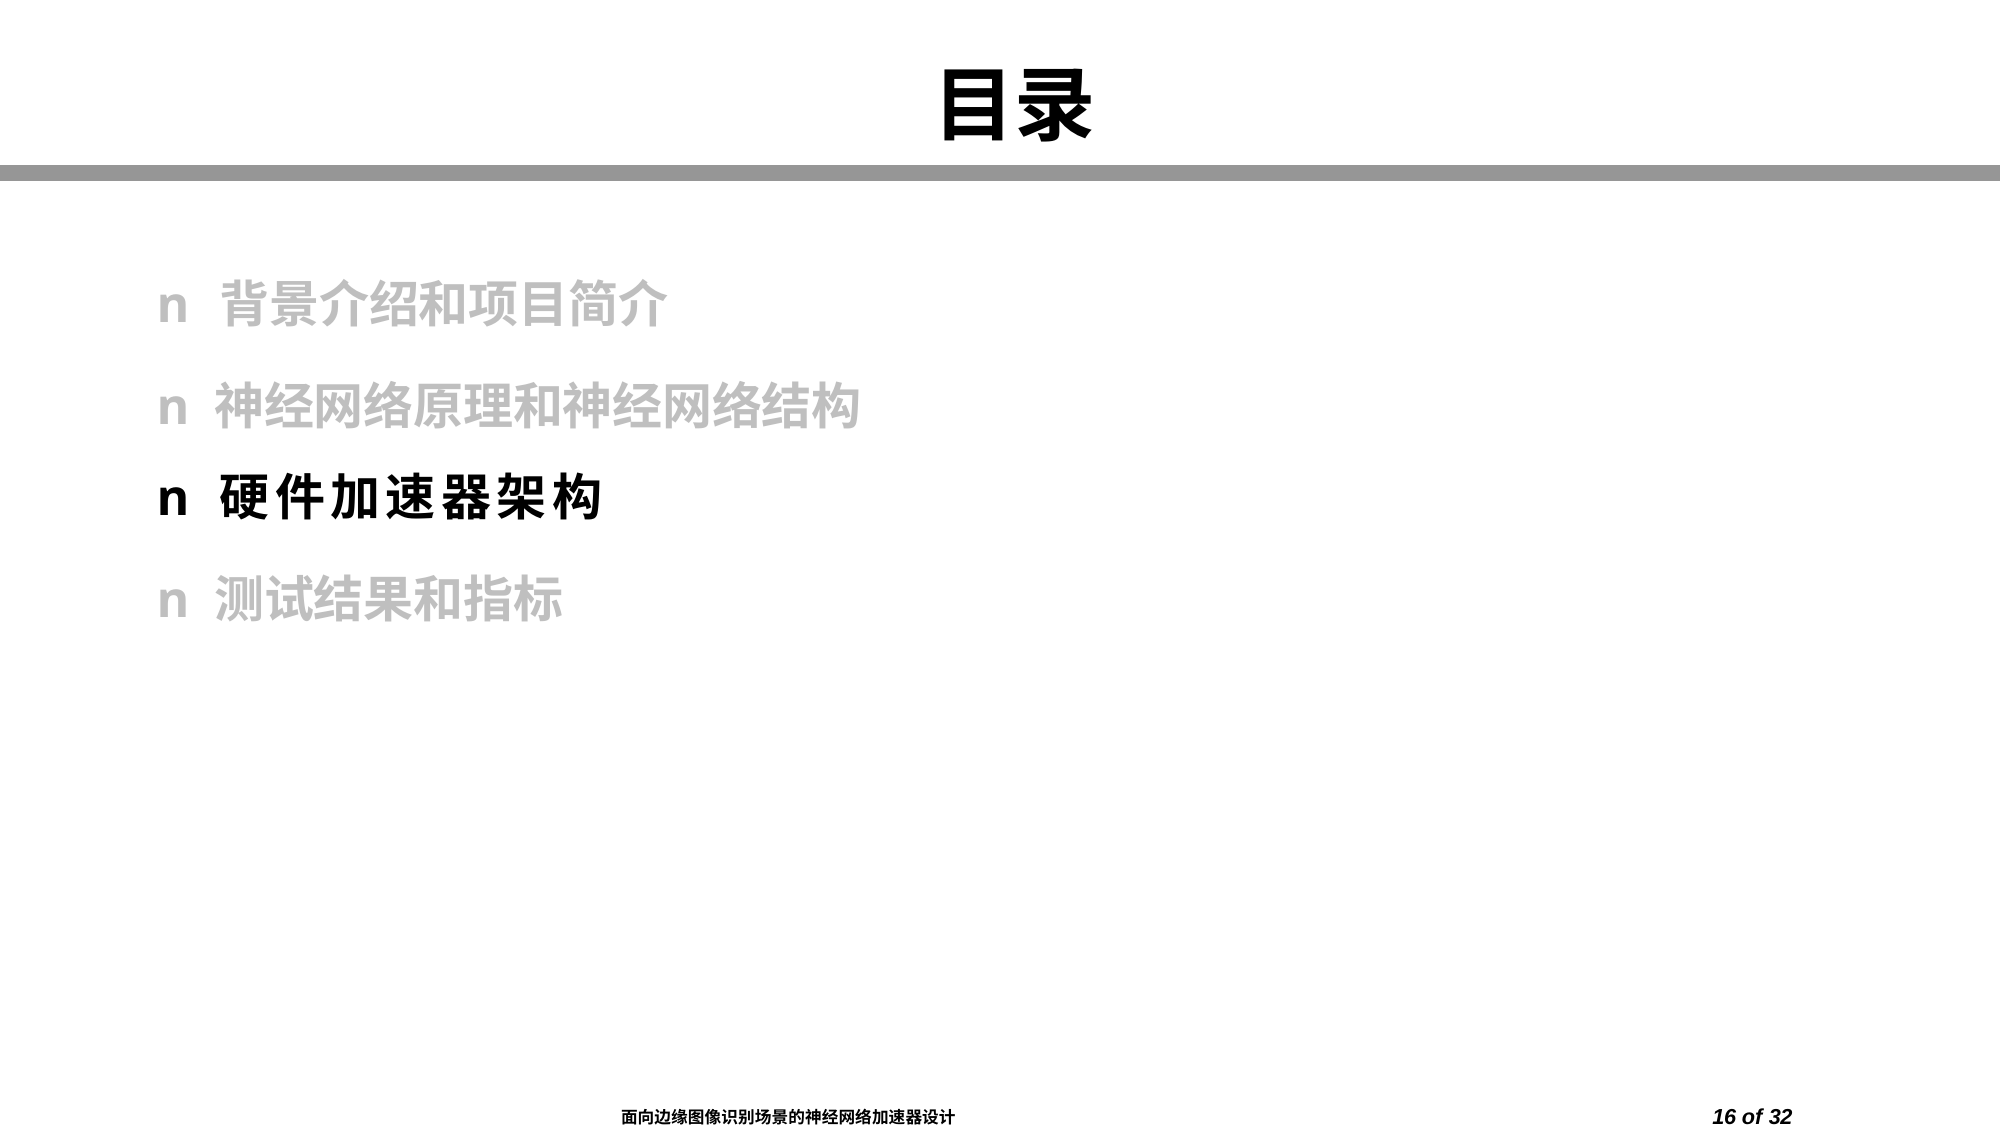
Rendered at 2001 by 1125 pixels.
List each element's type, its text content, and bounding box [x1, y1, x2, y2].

picture [0, 165, 2000, 181]
text_box 目录 [856, 67, 1144, 153]
text_box 面向边缘图像识别场景的神经网络加速器设计 of 32 [0, 1092, 2000, 1120]
text_box n 背景介绍和项目简介 n 神经网络原理和神经网络结构 n 硬件加速器架构 n 测试结果和指标 [10, 227, 1988, 796]
